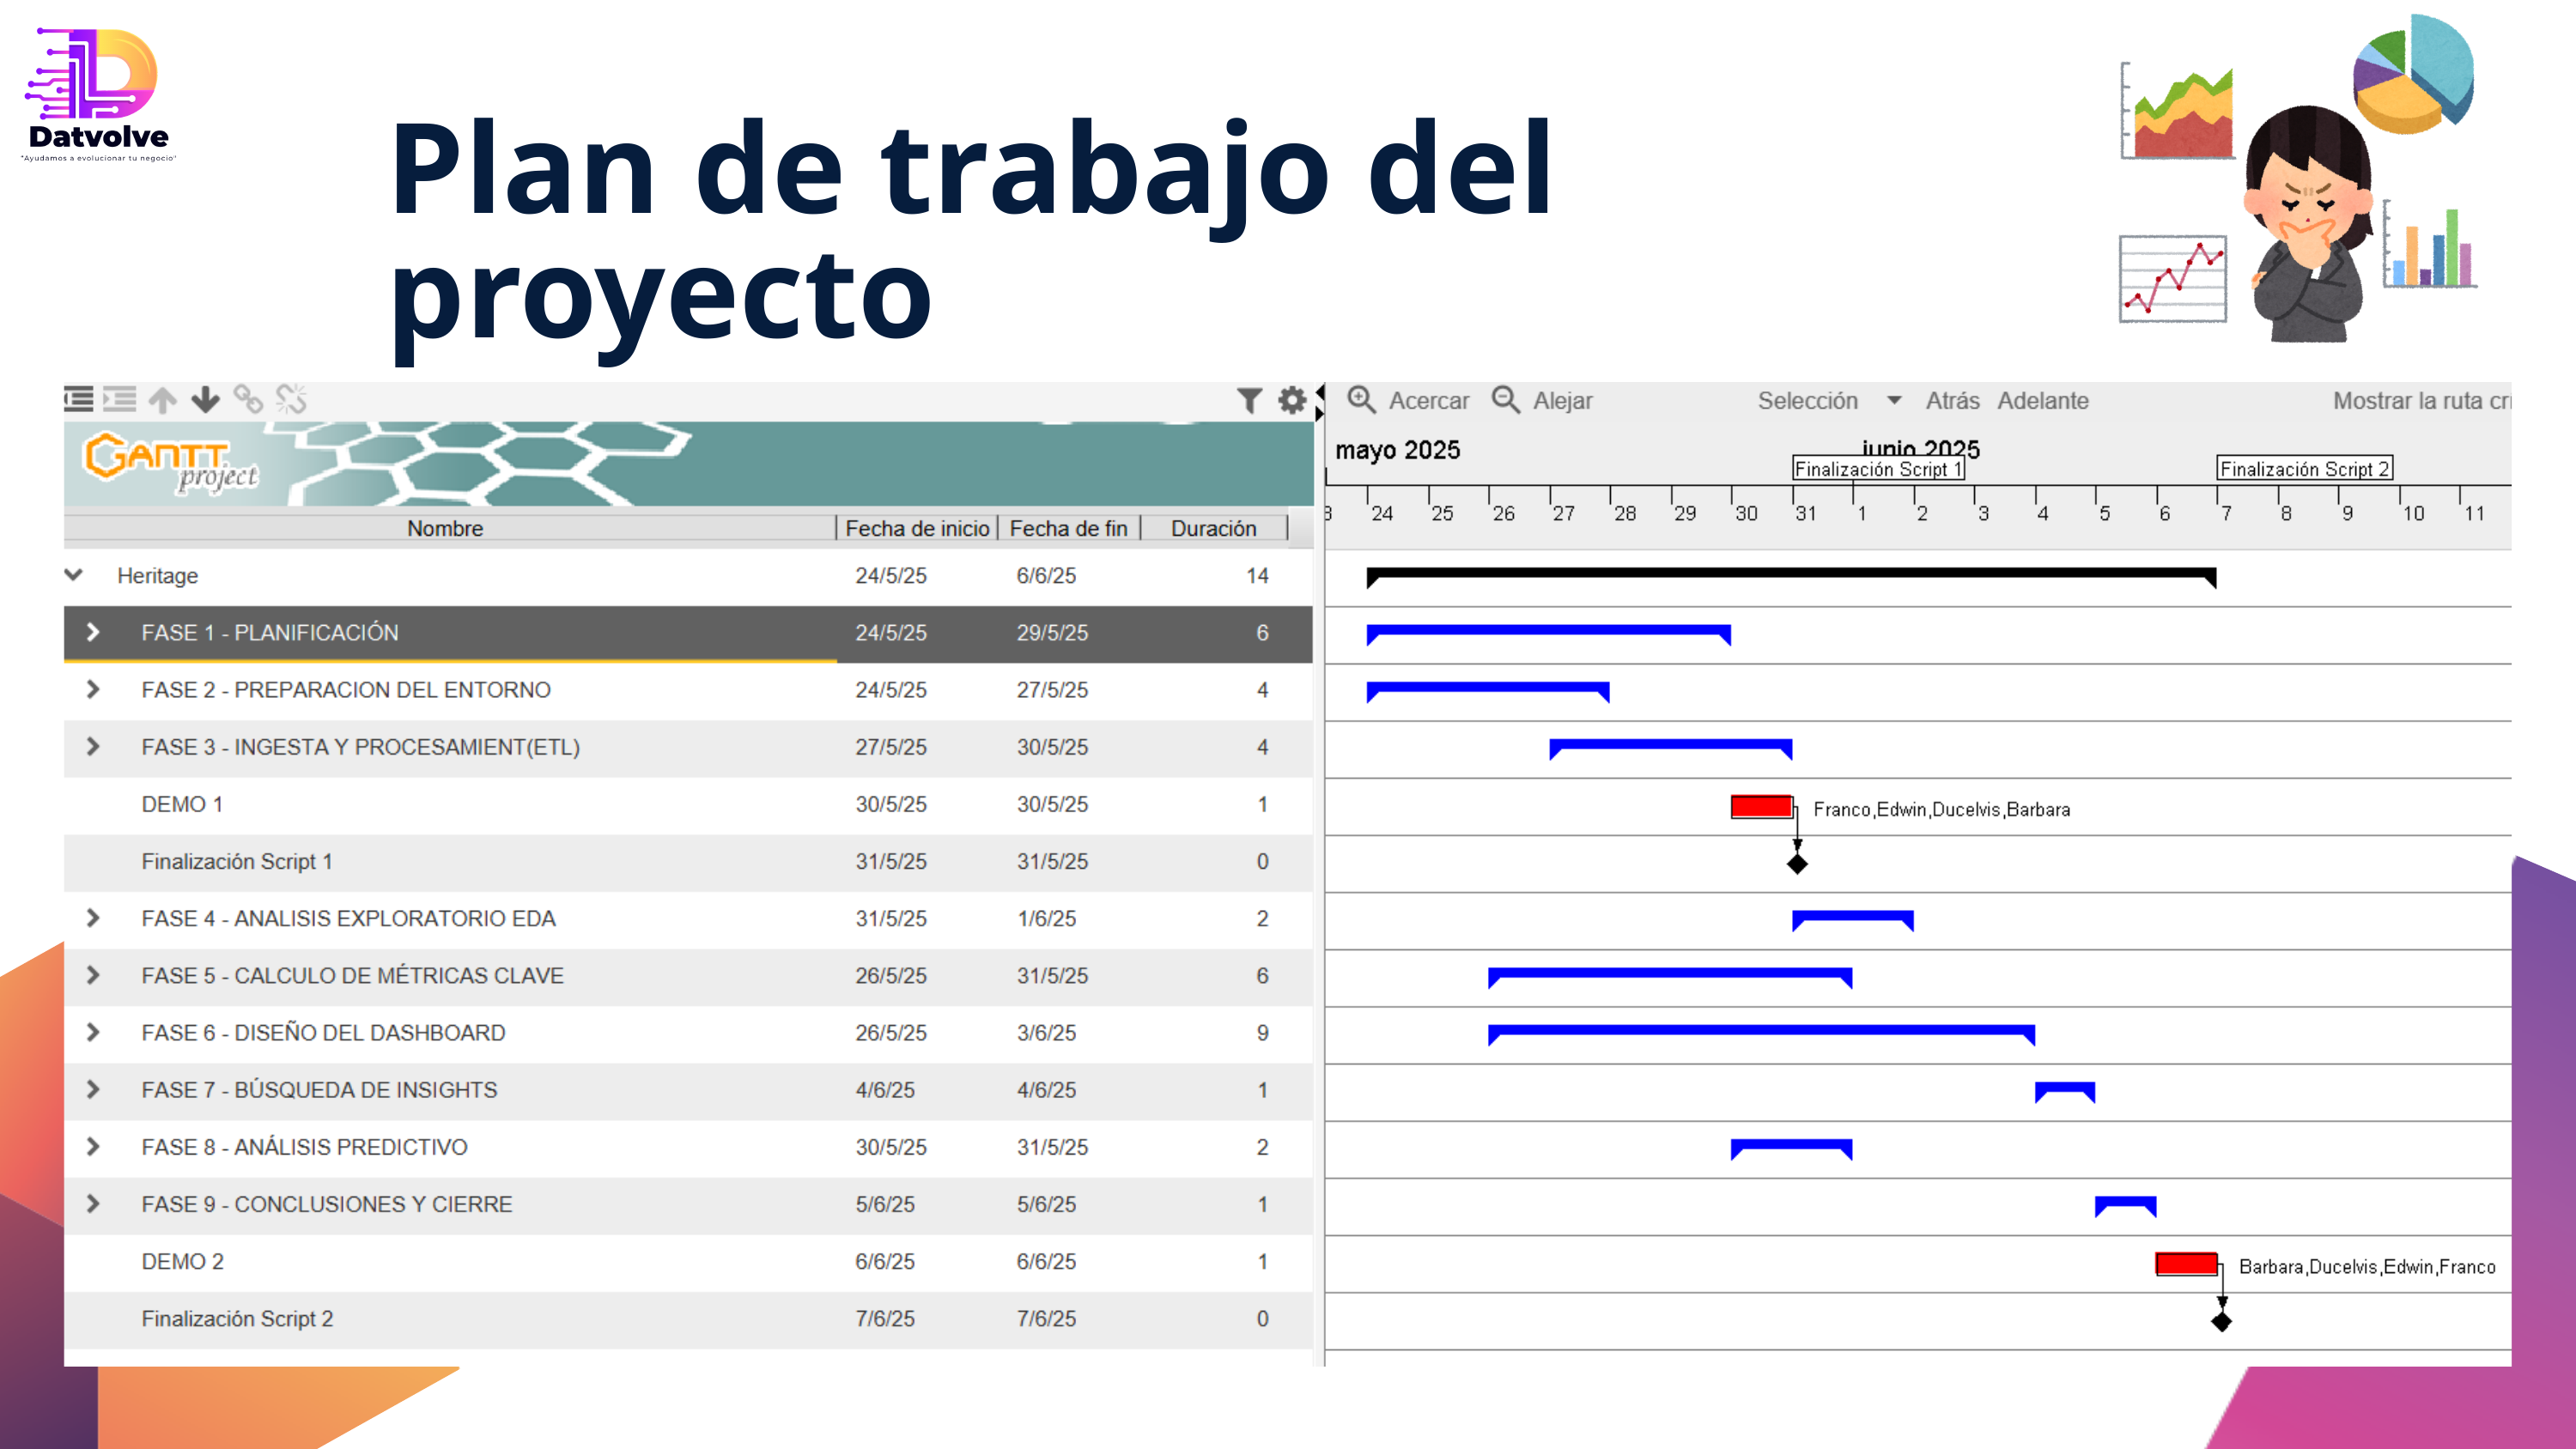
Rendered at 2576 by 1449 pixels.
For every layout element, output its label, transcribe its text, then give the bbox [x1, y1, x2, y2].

text_box [0, 941, 461, 1449]
text_box [0, 0, 198, 198]
text_box [64, 382, 2512, 1367]
text_box [2117, 13, 2479, 344]
text_box [2057, 853, 2576, 1449]
text_box Plan de trabajo del proyecto [386, 112, 2010, 363]
